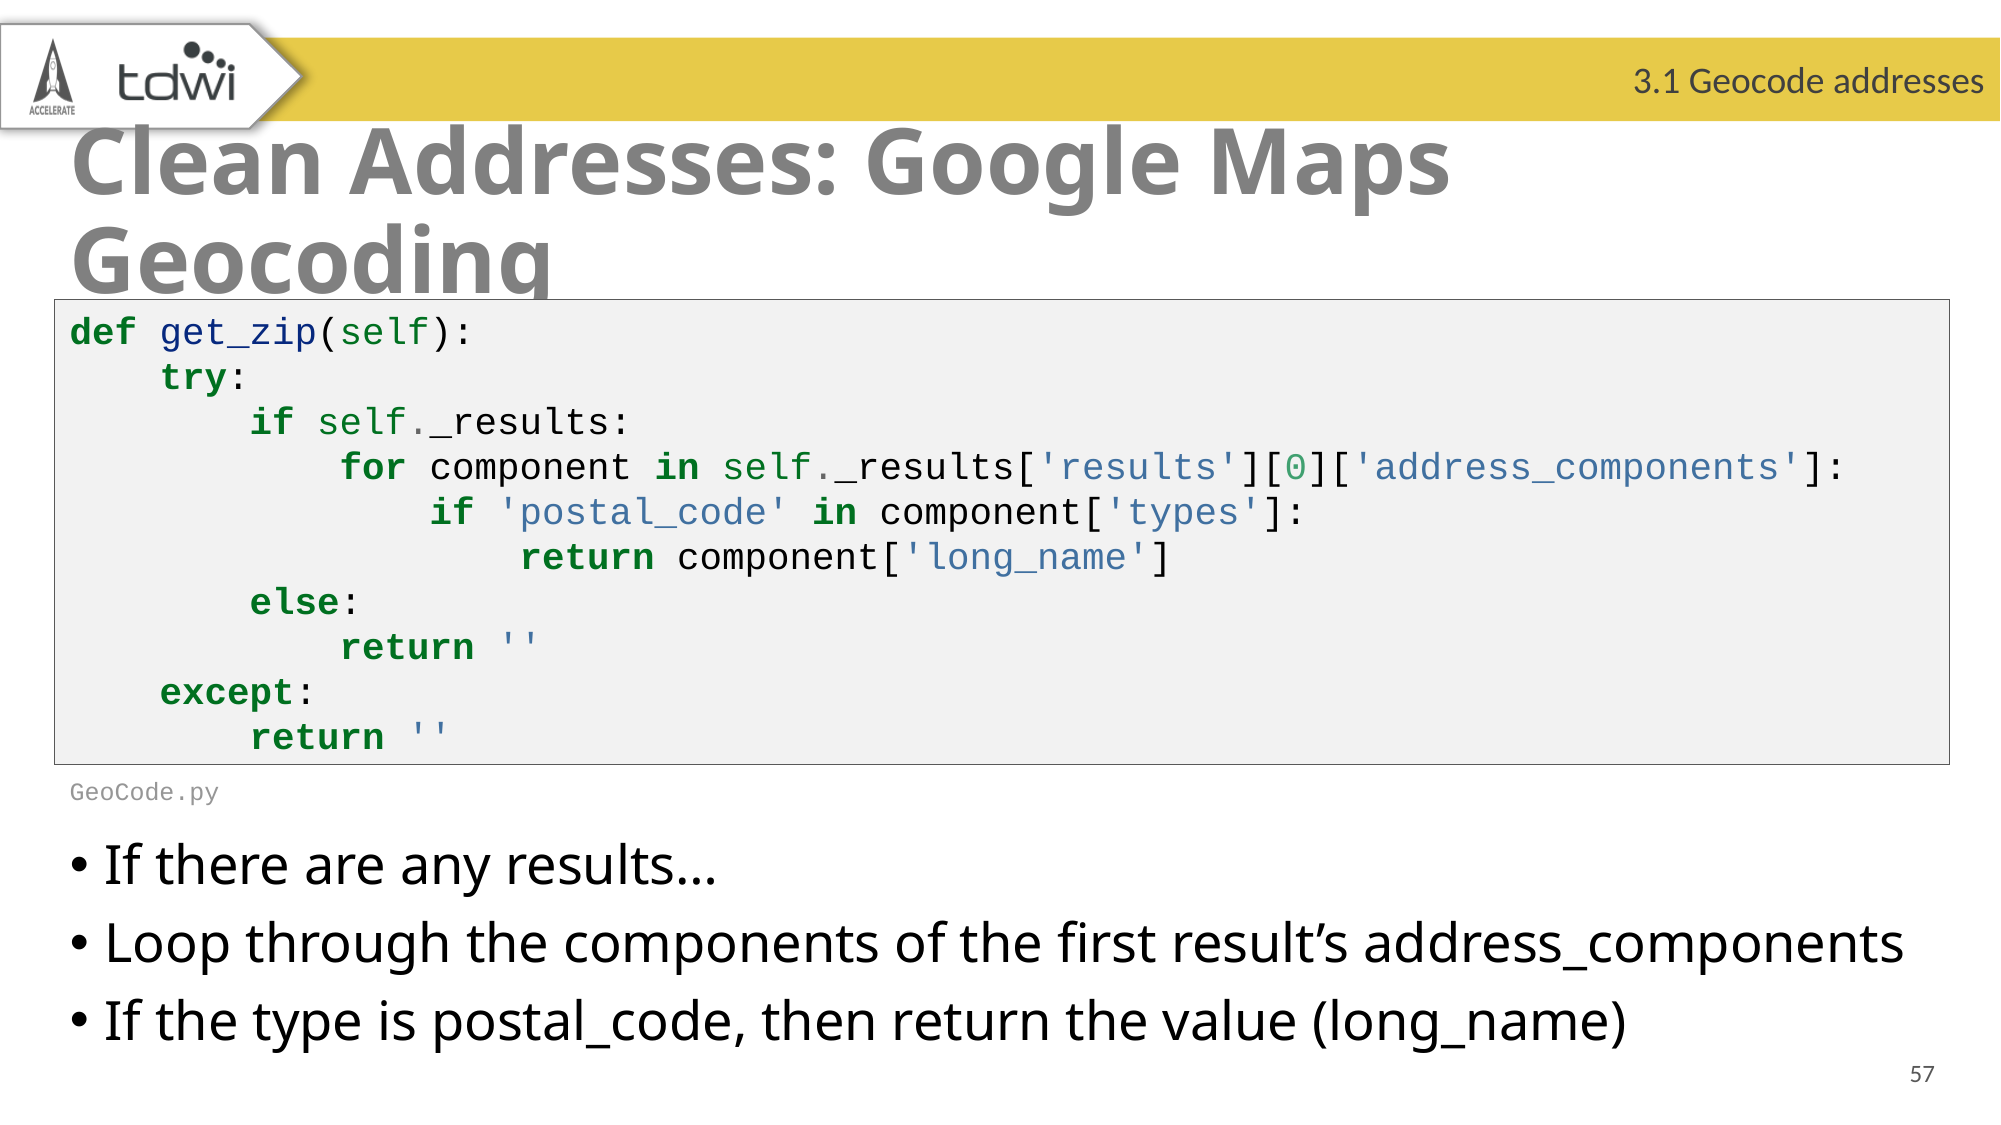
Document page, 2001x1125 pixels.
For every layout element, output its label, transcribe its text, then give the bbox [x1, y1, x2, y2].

picture [115, 35, 239, 108]
text_box 3.1 Geocode addresses [1279, 48, 2000, 109]
text_box GeoCode.py [54, 768, 984, 814]
slide_number 57 [1500, 1042, 1950, 1103]
title Clean Addresses: Google Maps Geocoding [54, 150, 1950, 278]
text_box def get_zip(self): try: if self._results: for component in self._results['results'][0]['address_components']: if 'postal_code' in component['types']: return component['long_name'] else: return '' except: return '' [54, 299, 1950, 765]
list If there are any results… Loop through the components of the first result’s address_components If the type is postal_code, then return the value (long_name) [54, 830, 1950, 1075]
